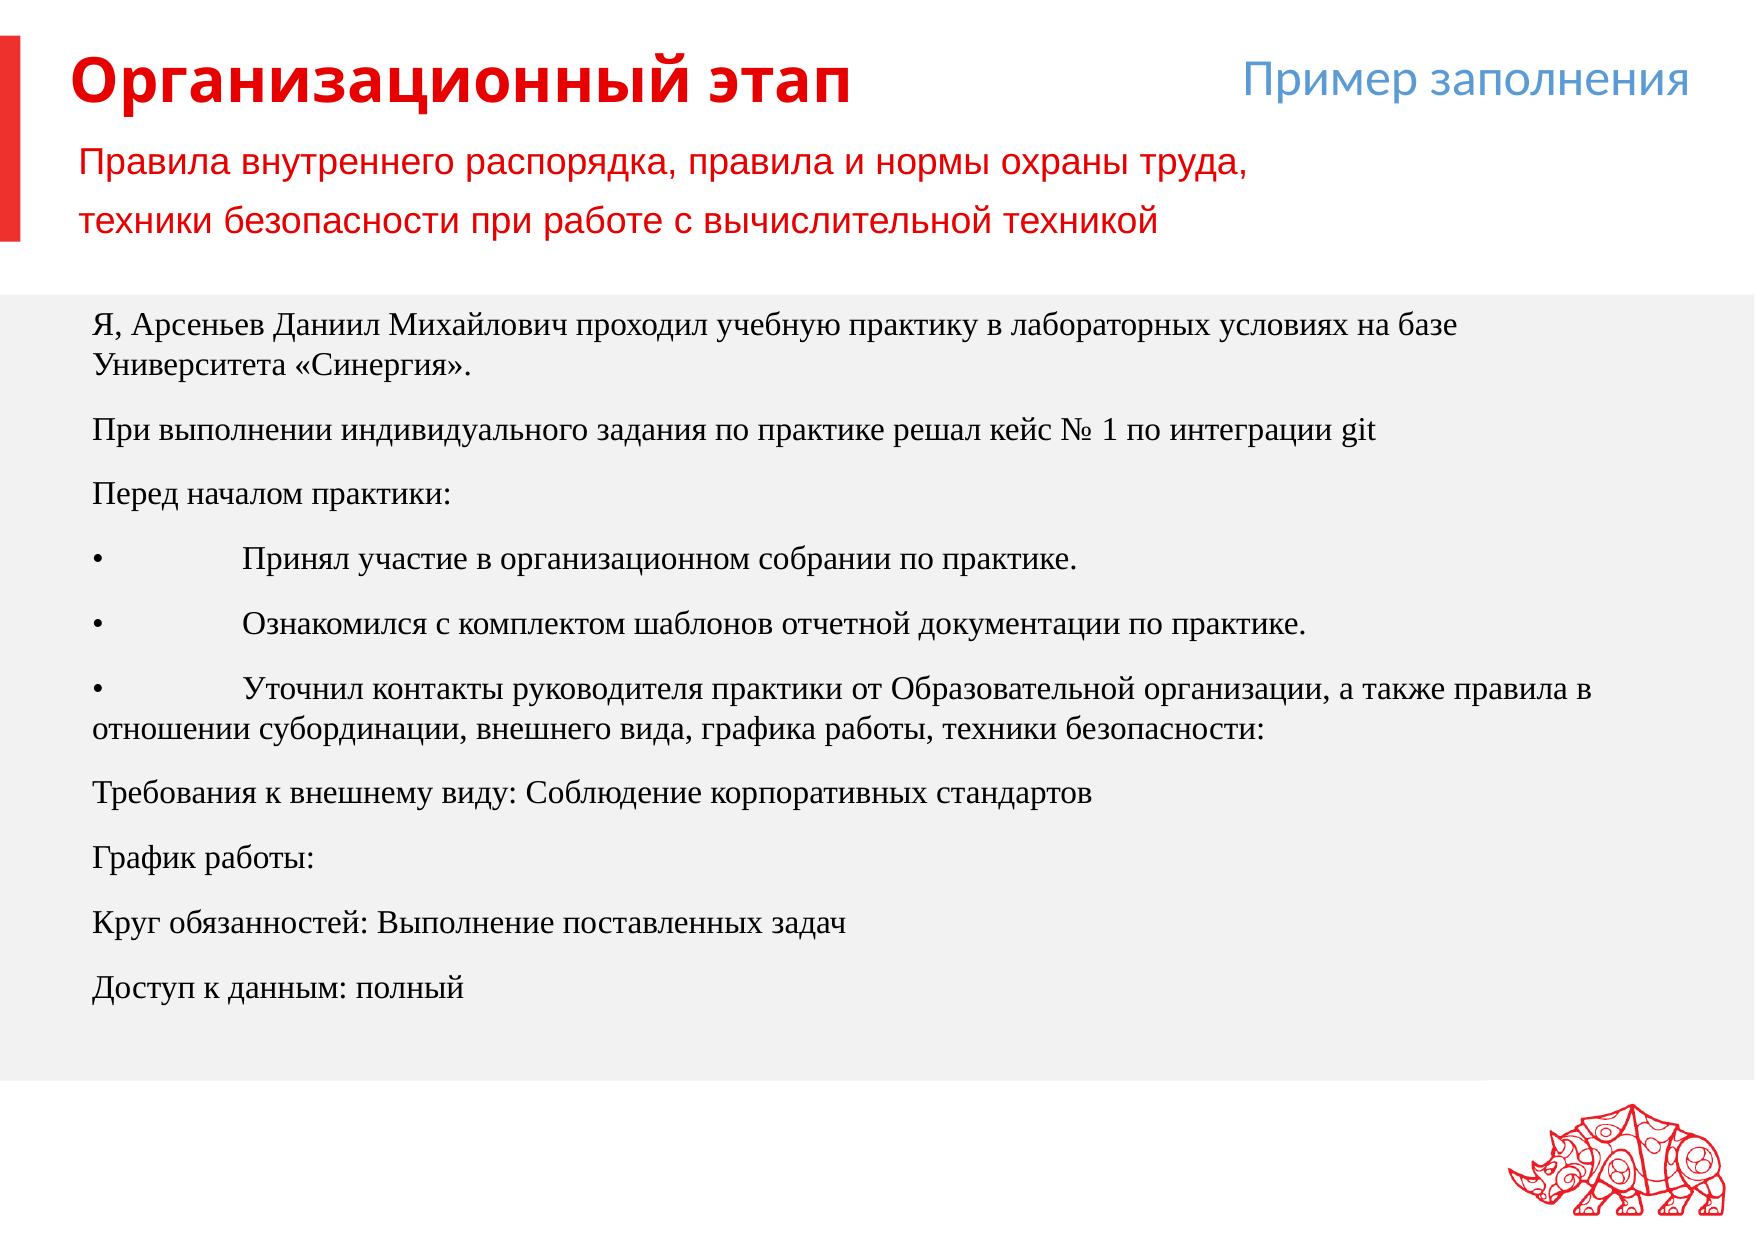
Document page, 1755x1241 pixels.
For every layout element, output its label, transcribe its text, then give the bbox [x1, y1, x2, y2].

list Я, Арсеньев Даниил Михайлович проходил учебную практику в лабораторных условиях на базе Университета «Синергия». При выполнении индивидуального задания по практике решал кейс № 1 по интеграции git Перед началом практики: • Принял участие в организационном собрании по практике. • Ознакомился с комплектом шаблонов отчетной документации по практике. • Уточнил контакты руководителя практики от Образовательной организации, а также правила в отношении субординации, внешнего вида, графика работы, техники безопасности: Требования к внешнему виду: Соблюдение корпоративных стандартов График работы: Круг обязанностей: Выполнение поставленных задач Доступ к данным: полный [0, 293, 1612, 1050]
title Организационный этап [69, 0, 1659, 133]
picture [1487, 1080, 1755, 1229]
text_box Пример заполнения [1659, 36, 1726, 115]
list Правила внутреннего распорядка, правила и нормы охраны труда, техники безопасности при работе с вычислительной техникой [46, 133, 1659, 250]
